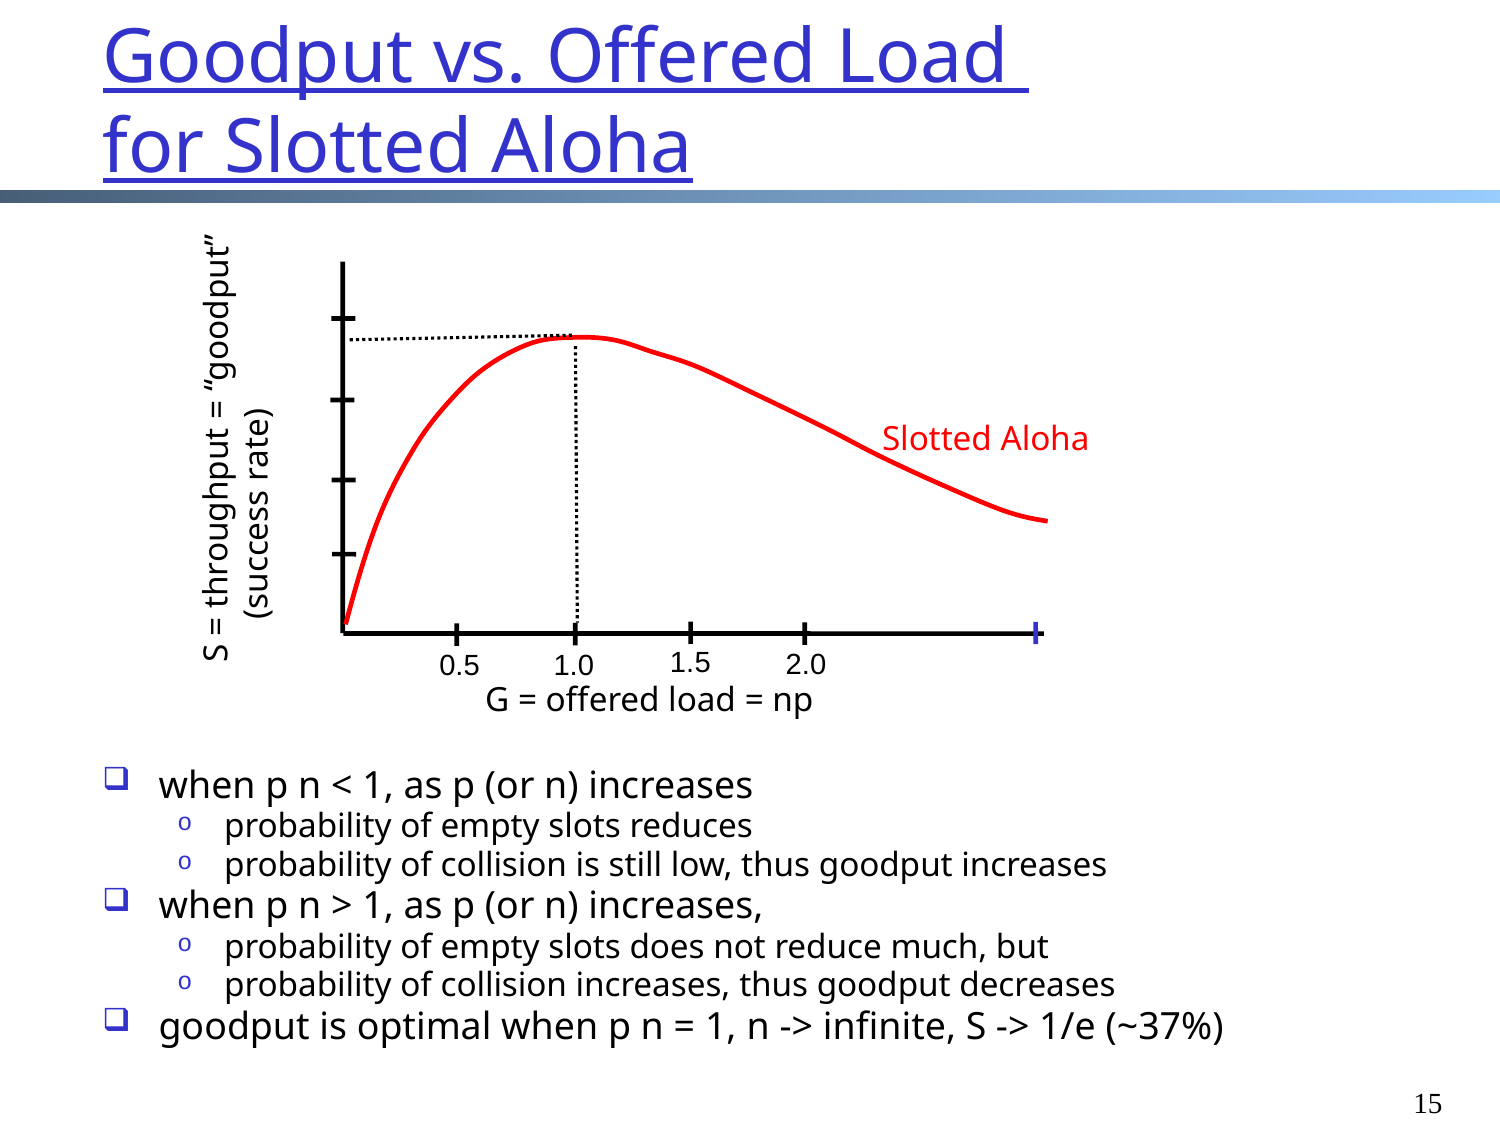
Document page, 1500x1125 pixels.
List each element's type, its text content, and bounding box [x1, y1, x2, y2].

text_box 0.5 [424, 638, 496, 689]
text_box 2.0 [770, 637, 842, 688]
text_box when p n < 1, as p (or n) increases probability of empty slots reduces probability of collision is still low, thus goodput increases when p n > 1, as p (or n) increases, probability of empty slots does not reduce much, but probability of collision increases, thus goodput decreases goodput is optimal when p n = 1, n -> infinite, S -> 1/e (~37%) [87, 762, 1424, 1100]
slide_number 15 [1387, 1076, 1459, 1125]
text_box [345, 334, 1110, 625]
text_box S = throughput = “goodput” (success rate) [186, 189, 283, 678]
title Goodput vs. Offered Load for Slotted Aloha [87, 3, 1404, 192]
text_box 1.5 [655, 636, 726, 686]
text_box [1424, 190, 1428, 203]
text_box 1.0 [538, 638, 610, 689]
text_box G = offered load = np [470, 671, 829, 726]
slide_number 92 [1172, 192, 1176, 203]
list [77, 217, 1434, 981]
